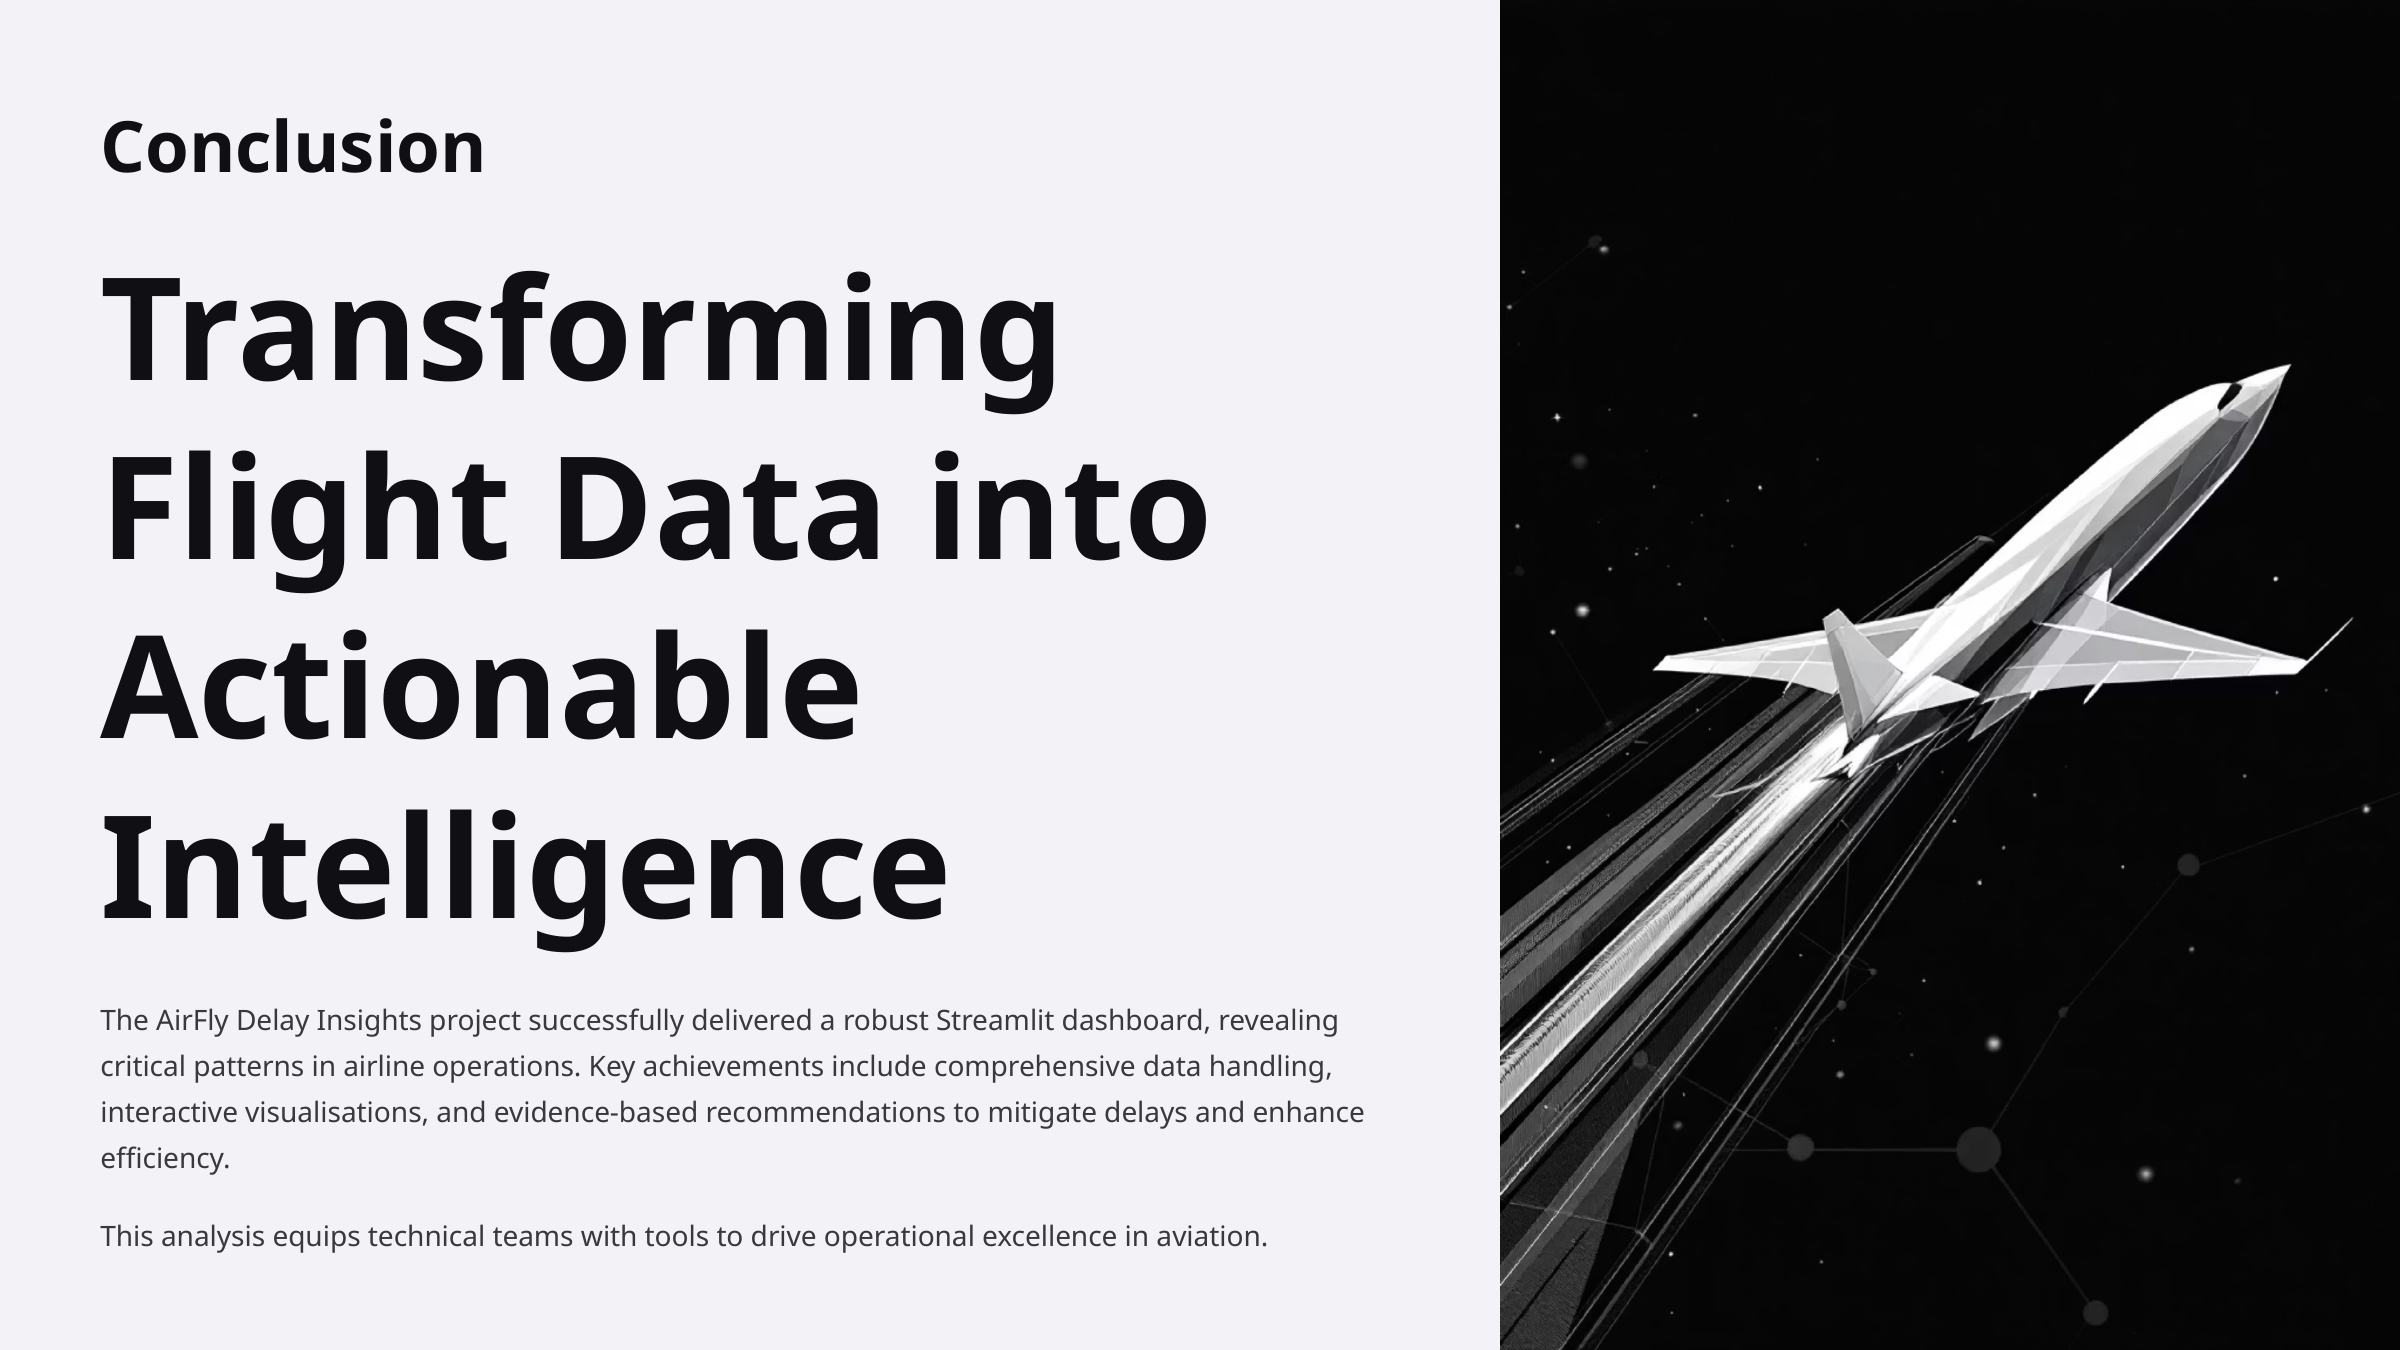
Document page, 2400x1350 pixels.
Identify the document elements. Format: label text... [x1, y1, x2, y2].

text_box Transforming Flight Data into Actionable Intelligence [100, 229, 1400, 948]
text_box Conclusion [100, 97, 819, 187]
text_box The AirFly Delay Insights project successfully delivered a robust Streamlit dashboard, revealing critical patterns in airline operations. Key achievements include comprehensive data handling, interactive visualisations, and evidence-based recommendations to mitigate delays and enhance efficiency. [100, 990, 1400, 1175]
picture [1499, 0, 2400, 1350]
text_box This analysis equips technical teams with tools to drive operational excellence in aviation. [100, 1206, 1400, 1253]
